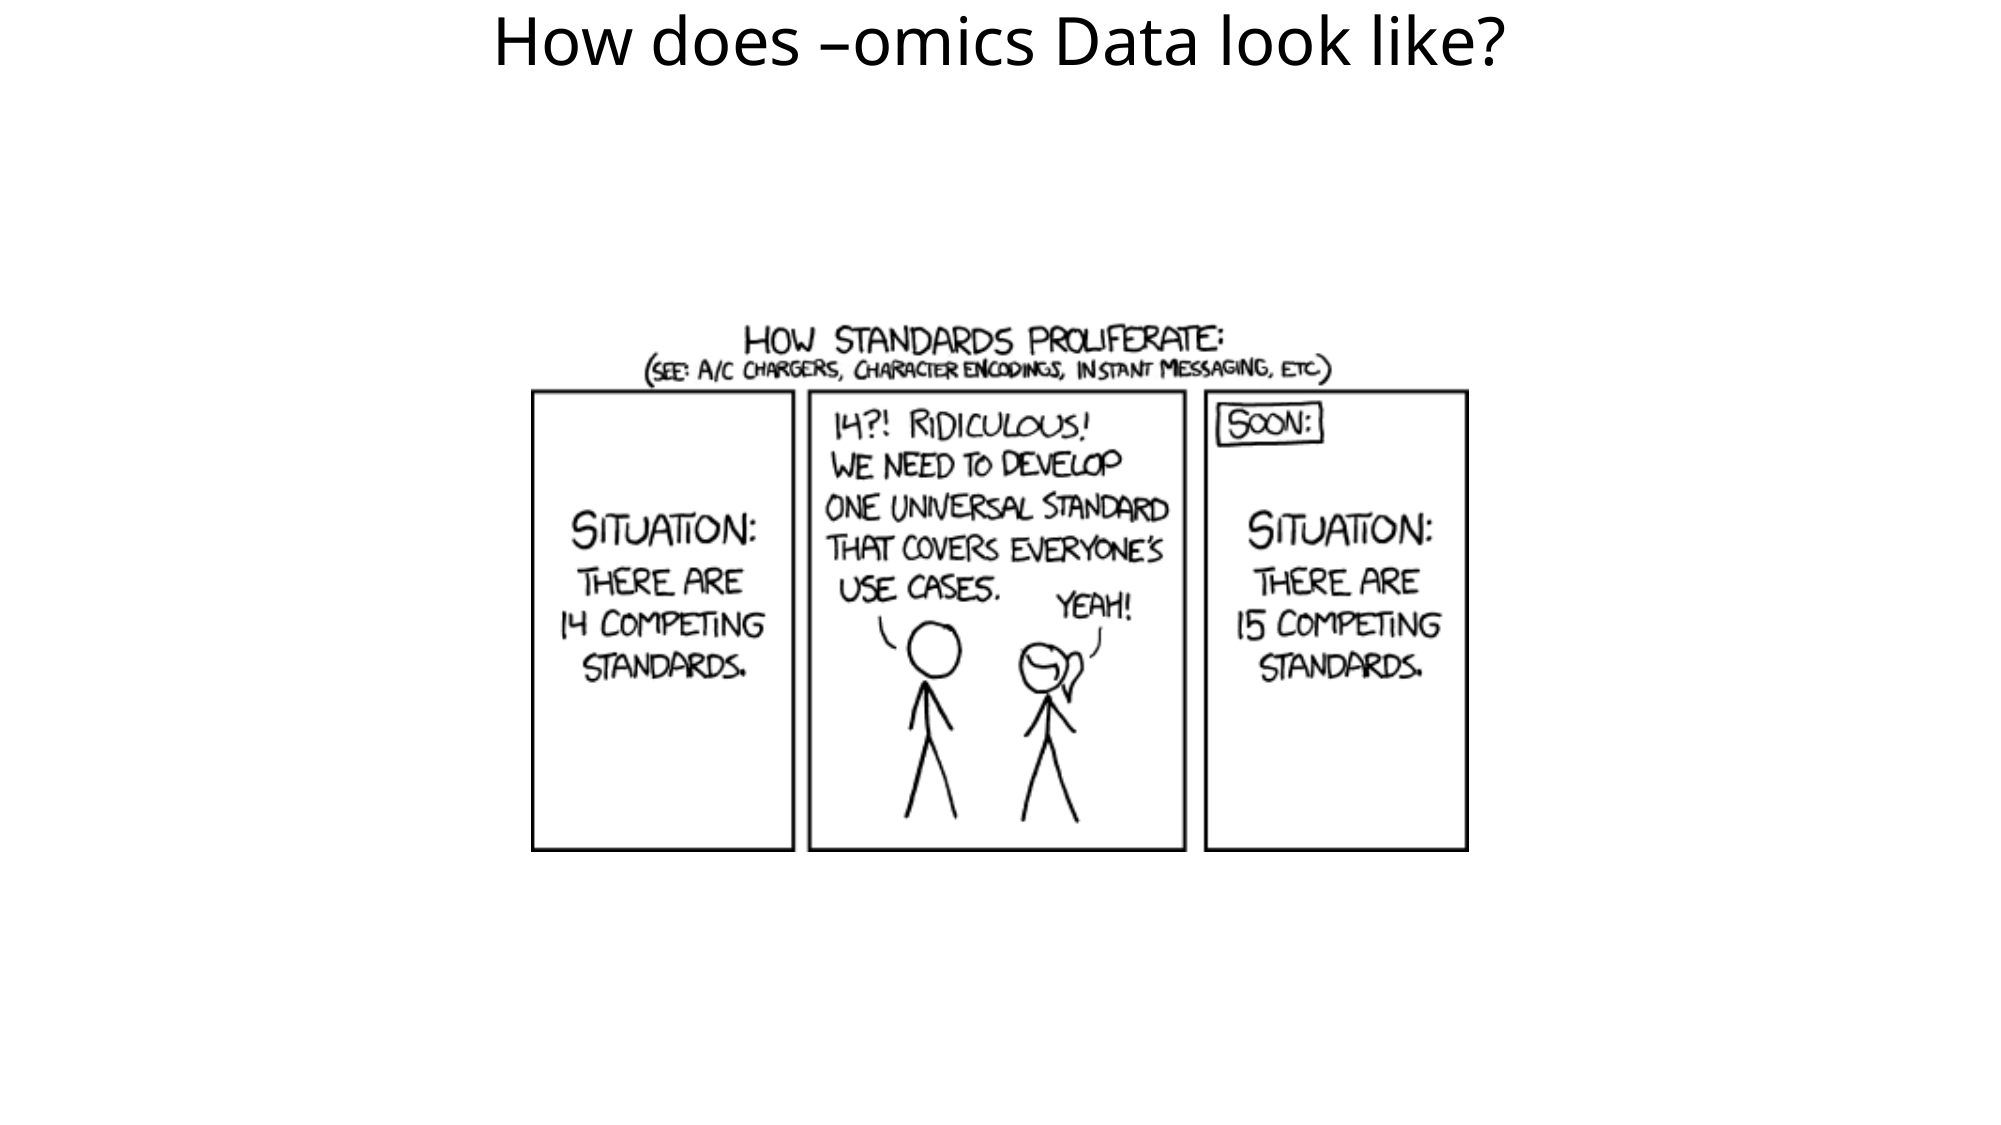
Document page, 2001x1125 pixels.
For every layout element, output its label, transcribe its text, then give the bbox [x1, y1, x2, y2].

text_box How does –omics Data look like? [0, 0, 2000, 218]
picture [531, 320, 1469, 852]
